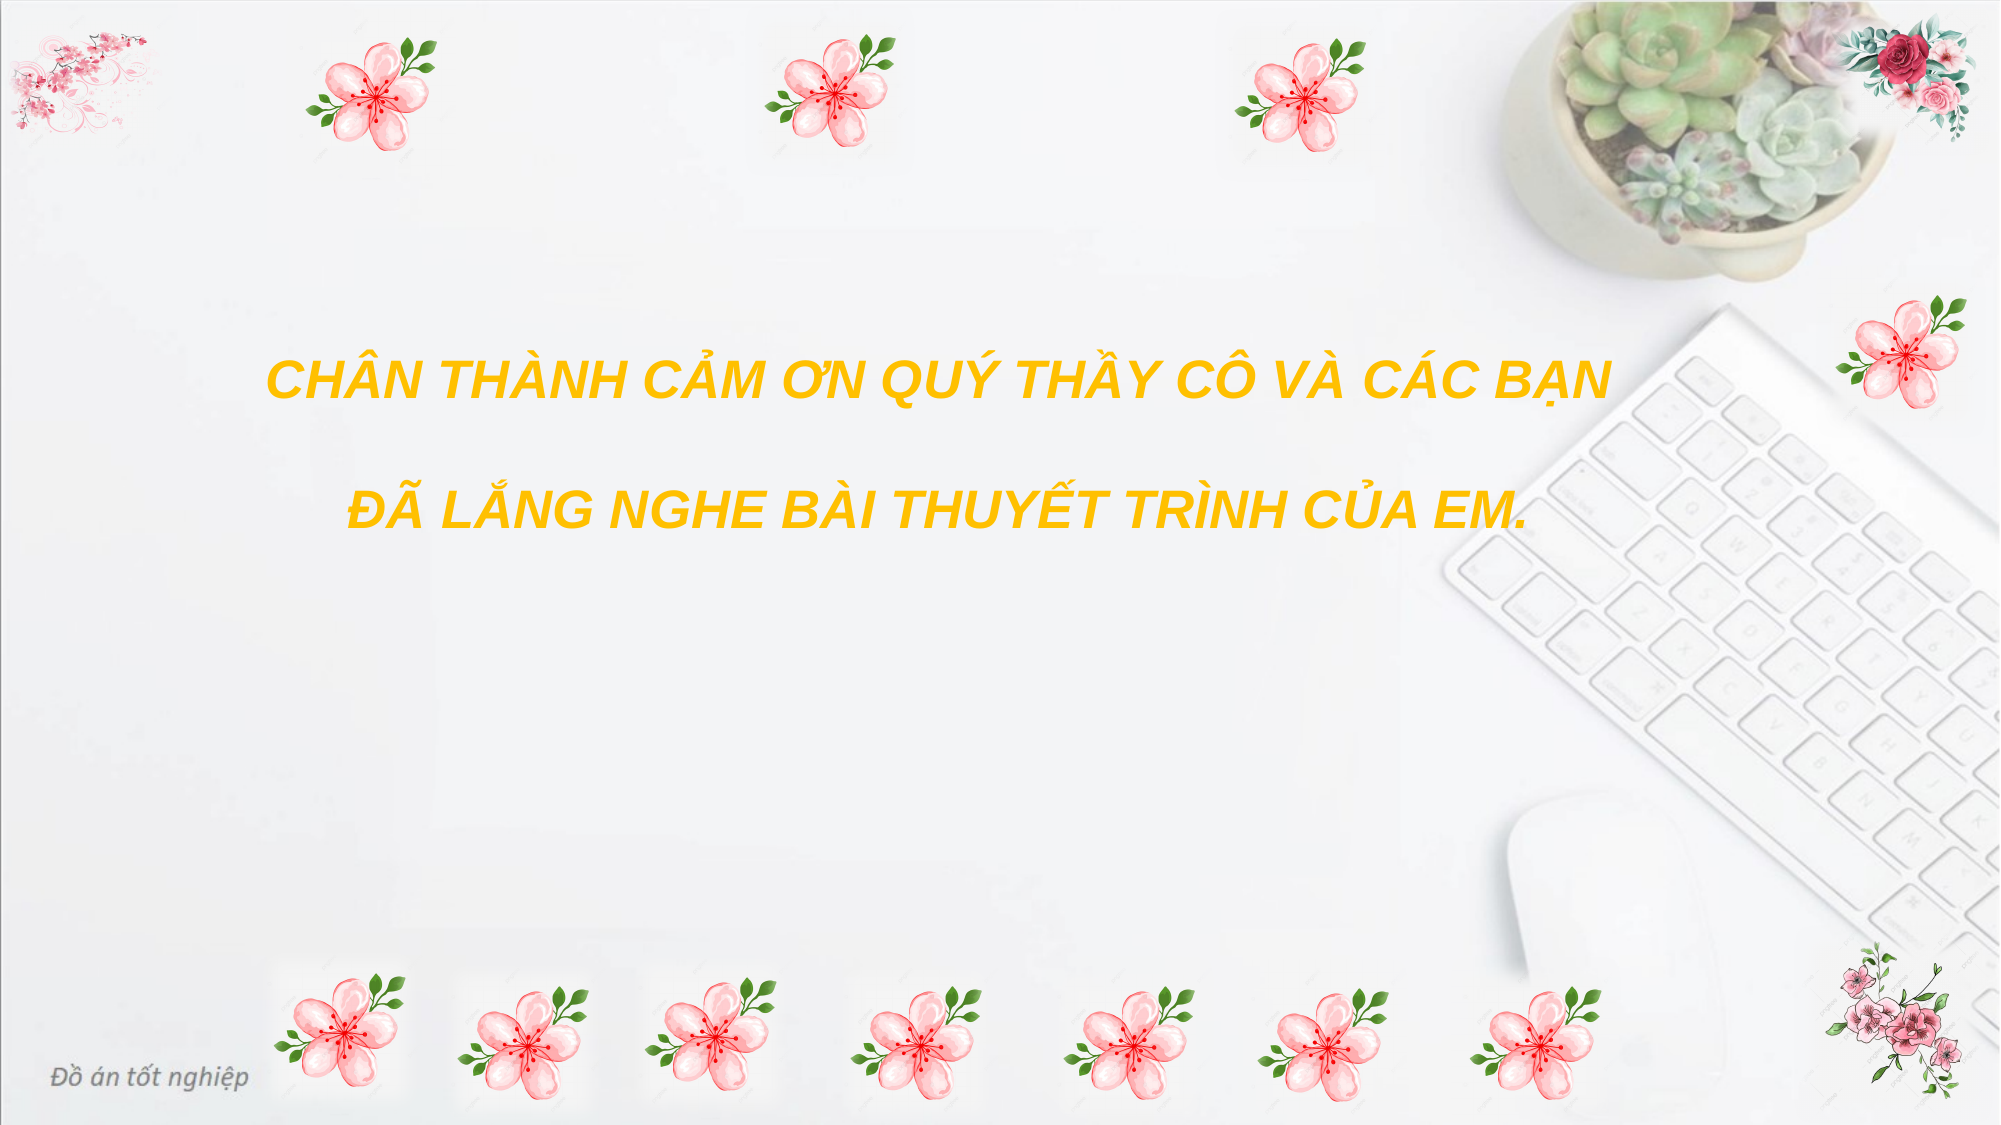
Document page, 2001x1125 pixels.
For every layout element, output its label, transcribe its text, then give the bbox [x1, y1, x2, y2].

picture [0, 0, 2001, 1125]
text_box CHÂN THÀNH CẢM ƠN QUÝ THẦY CÔ VÀ CÁC BẠN ĐÃ LẮNG NGHE bài thuyết trình của em. [250, 337, 1629, 582]
